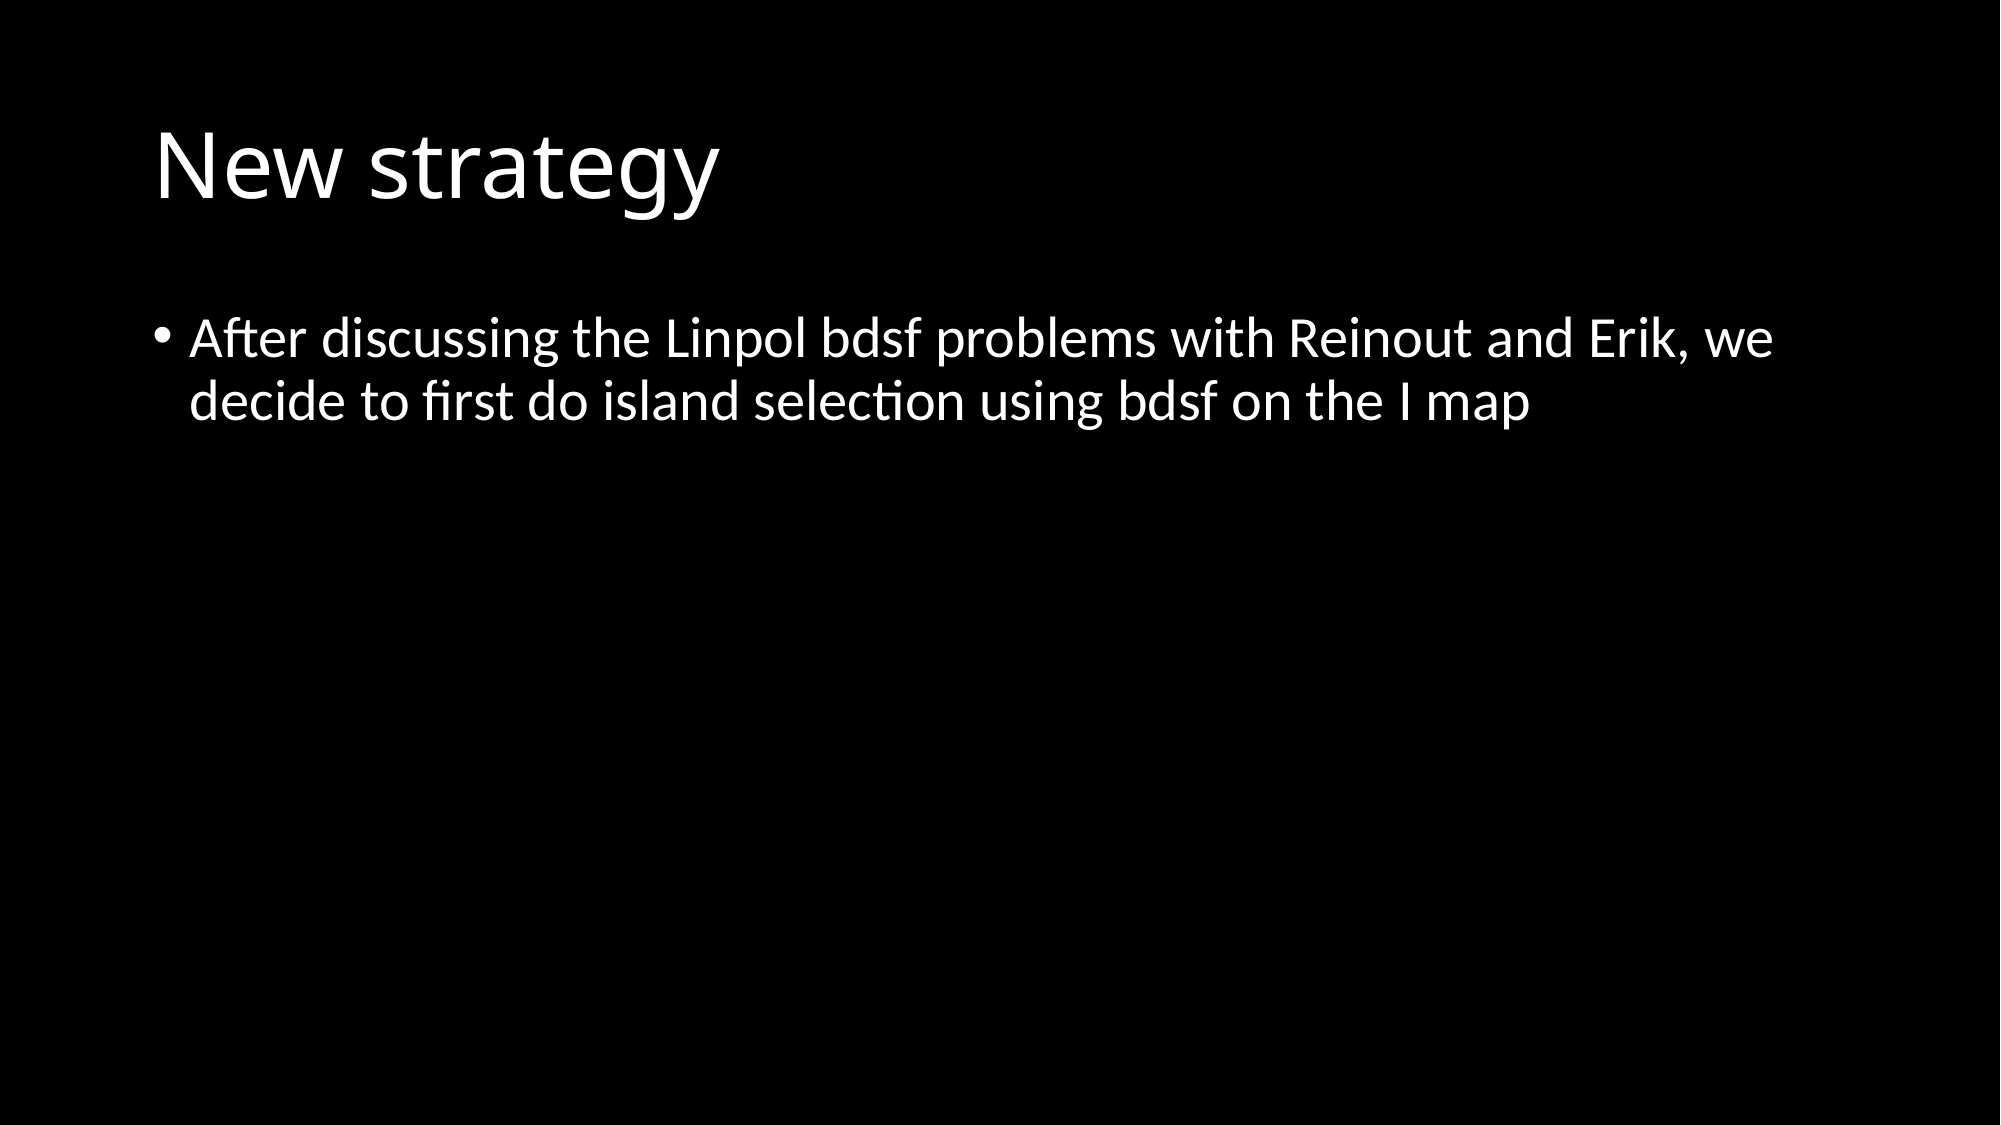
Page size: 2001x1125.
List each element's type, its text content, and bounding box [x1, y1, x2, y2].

title New strategy [137, 59, 1863, 278]
list After discussing the Linpol bdsf problems with Reinout and Erik, we decide to first do island selection using bdsf on the I map [137, 299, 1863, 1014]
